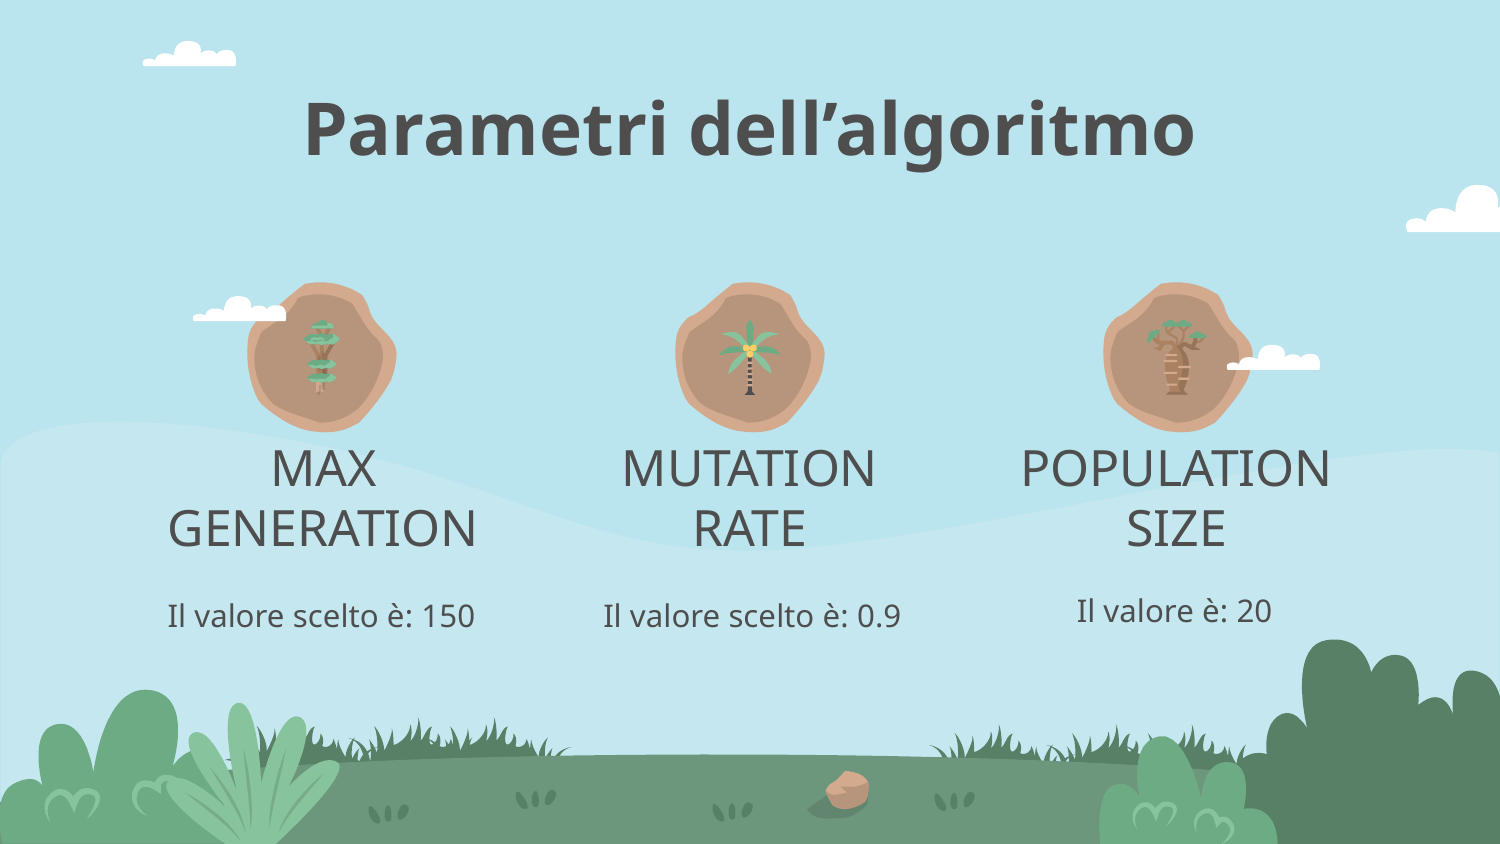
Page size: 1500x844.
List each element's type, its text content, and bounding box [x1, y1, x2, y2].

subtitle POPULATION SIZE [971, 466, 1382, 527]
subtitle MAX GENERATION [118, 466, 529, 527]
title Parametri dell’algoritmo [118, 88, 1382, 164]
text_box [719, 319, 781, 395]
text_box [192, 296, 242, 322]
subtitle Il valore scelto è: 150 [116, 555, 528, 676]
subtitle Il valore scelto è: 0.9 [547, 555, 958, 676]
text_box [675, 282, 825, 433]
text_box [1103, 282, 1253, 433]
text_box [303, 319, 340, 395]
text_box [1146, 319, 1207, 395]
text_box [247, 282, 397, 433]
text_box [1257, 344, 1321, 370]
subtitle Il valore è: 20 [969, 550, 1380, 671]
subtitle MUTATION RATE [544, 466, 956, 527]
